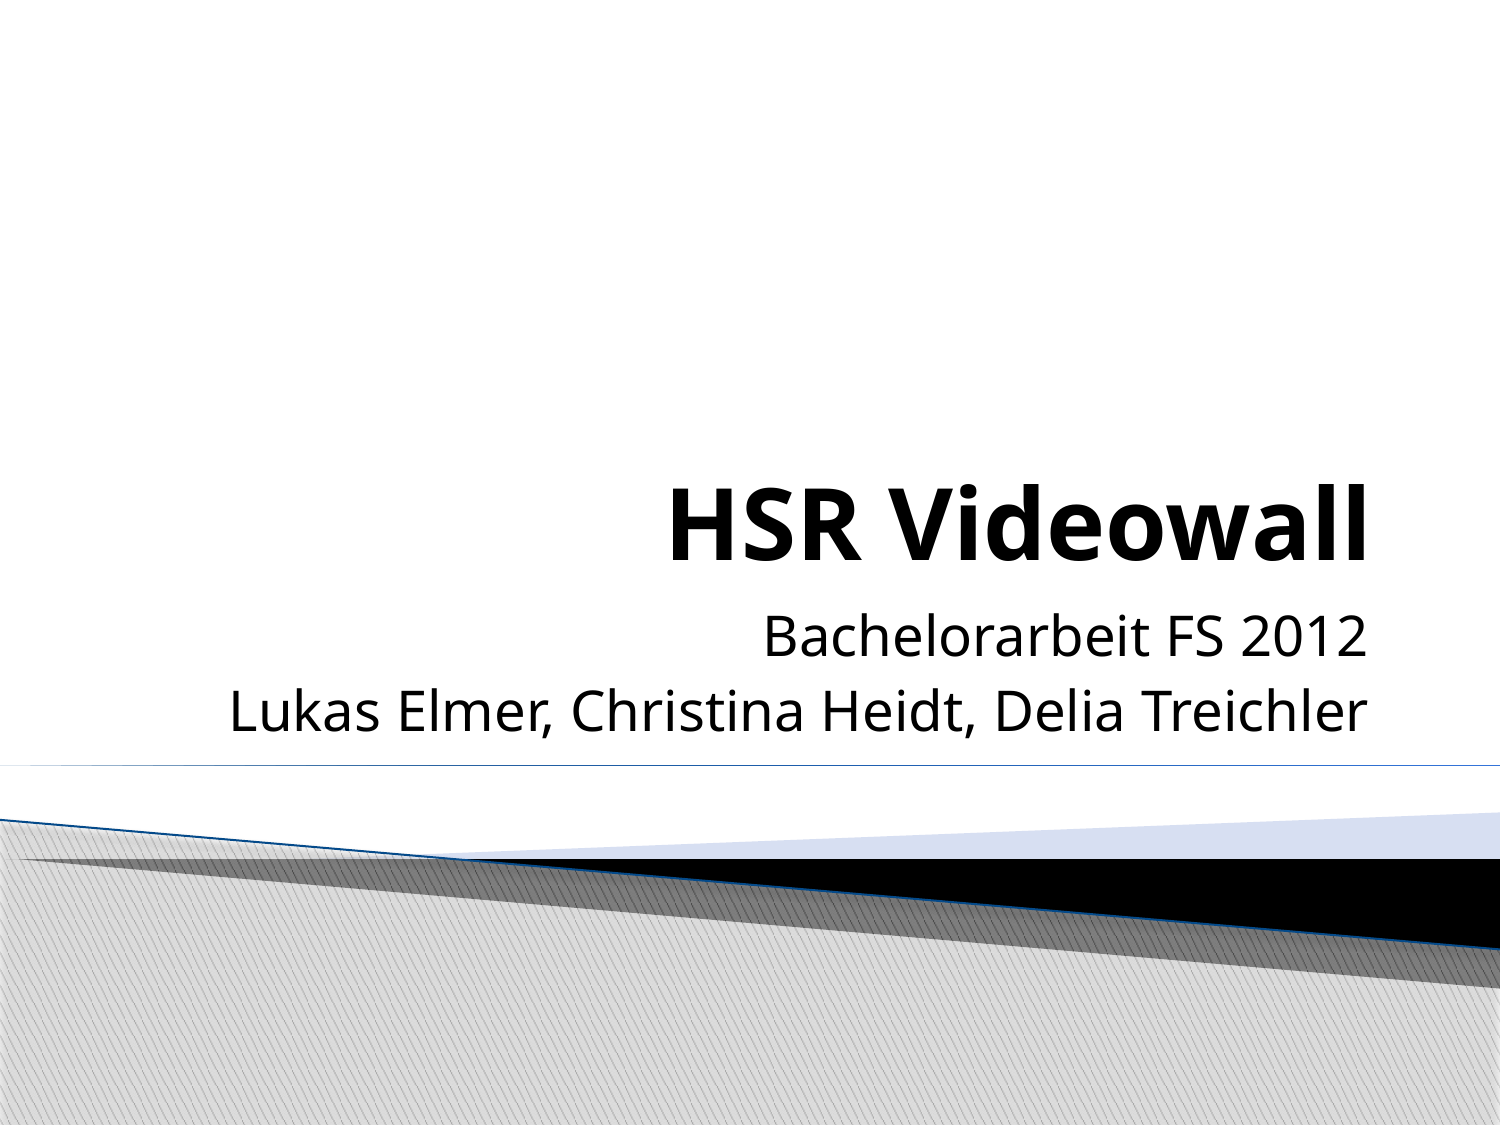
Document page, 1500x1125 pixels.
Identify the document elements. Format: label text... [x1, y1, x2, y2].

subtitle Bachelorarbeit FS 2012 Lukas Elmer, Christina Heidt, Delia Treichler [112, 592, 1388, 790]
title HSR Videowall [112, 287, 1388, 588]
picture [5, 859, 1500, 989]
